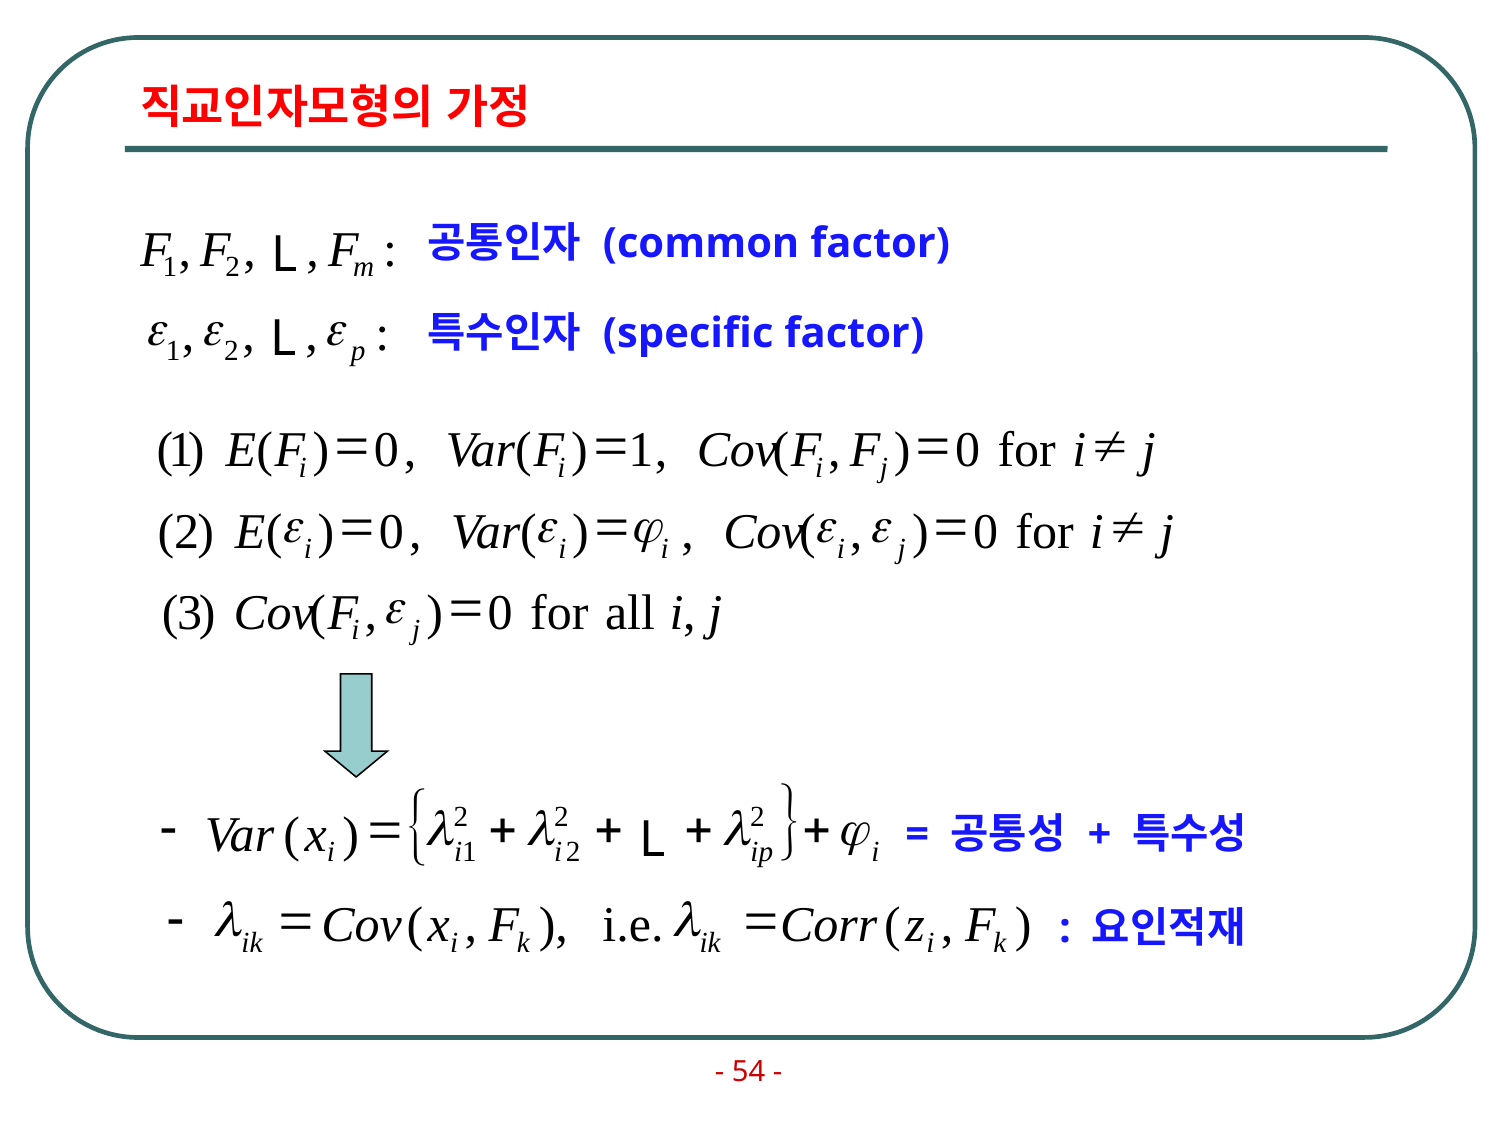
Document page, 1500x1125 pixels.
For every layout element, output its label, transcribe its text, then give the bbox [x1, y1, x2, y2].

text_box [157, 492, 1174, 565]
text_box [162, 885, 1032, 959]
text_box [154, 768, 881, 868]
text_box 특수인자 (specific factor) [412, 298, 1113, 364]
text_box 공통인자 (common factor) [412, 208, 1113, 273]
title 직교인자모형의 가정 [125, 54, 1388, 140]
text_box [324, 673, 388, 767]
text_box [144, 294, 390, 367]
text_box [156, 410, 1156, 484]
slide_number - 54 - [617, 1034, 881, 1111]
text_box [140, 216, 398, 283]
text_box = 공통성 + 특수성 [889, 798, 1353, 865]
text_box : 요인적재 [1043, 893, 1294, 959]
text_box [161, 573, 723, 646]
